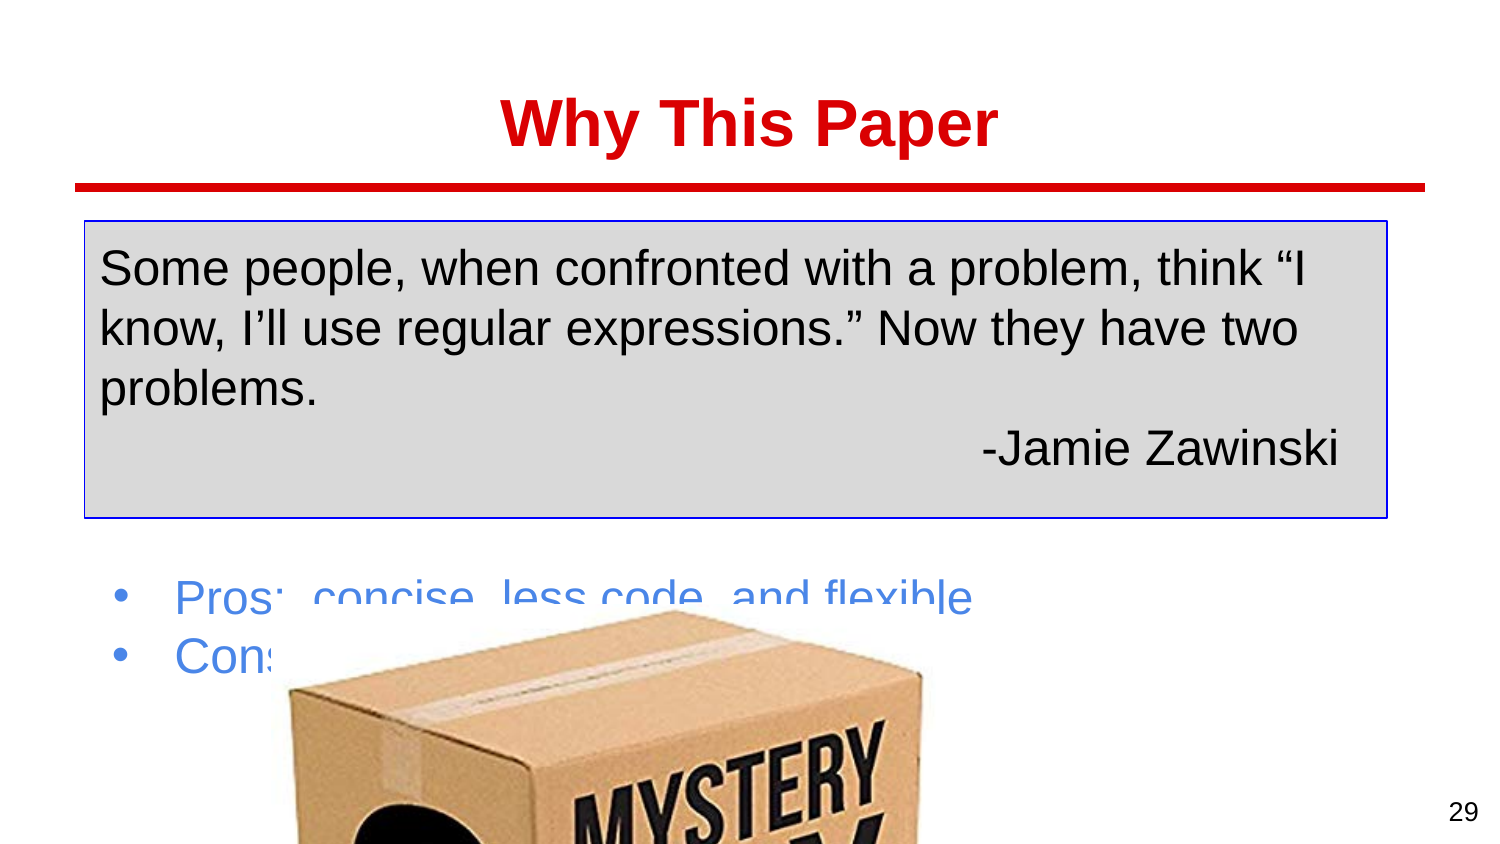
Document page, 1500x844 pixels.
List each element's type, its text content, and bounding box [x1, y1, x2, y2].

list Pros: concise, less code, and flexible Cons: hard to read, write, and test [84, 551, 1068, 724]
slide_number ‹#› [1403, 779, 1494, 844]
title Why This Paper [75, 33, 1425, 175]
text_box Some people, when confronted with a problem, think “I know, I’ll use regular expressions.” Now they have two problems. -Jamie Zawinski [84, 220, 1388, 518]
picture [271, 604, 936, 844]
